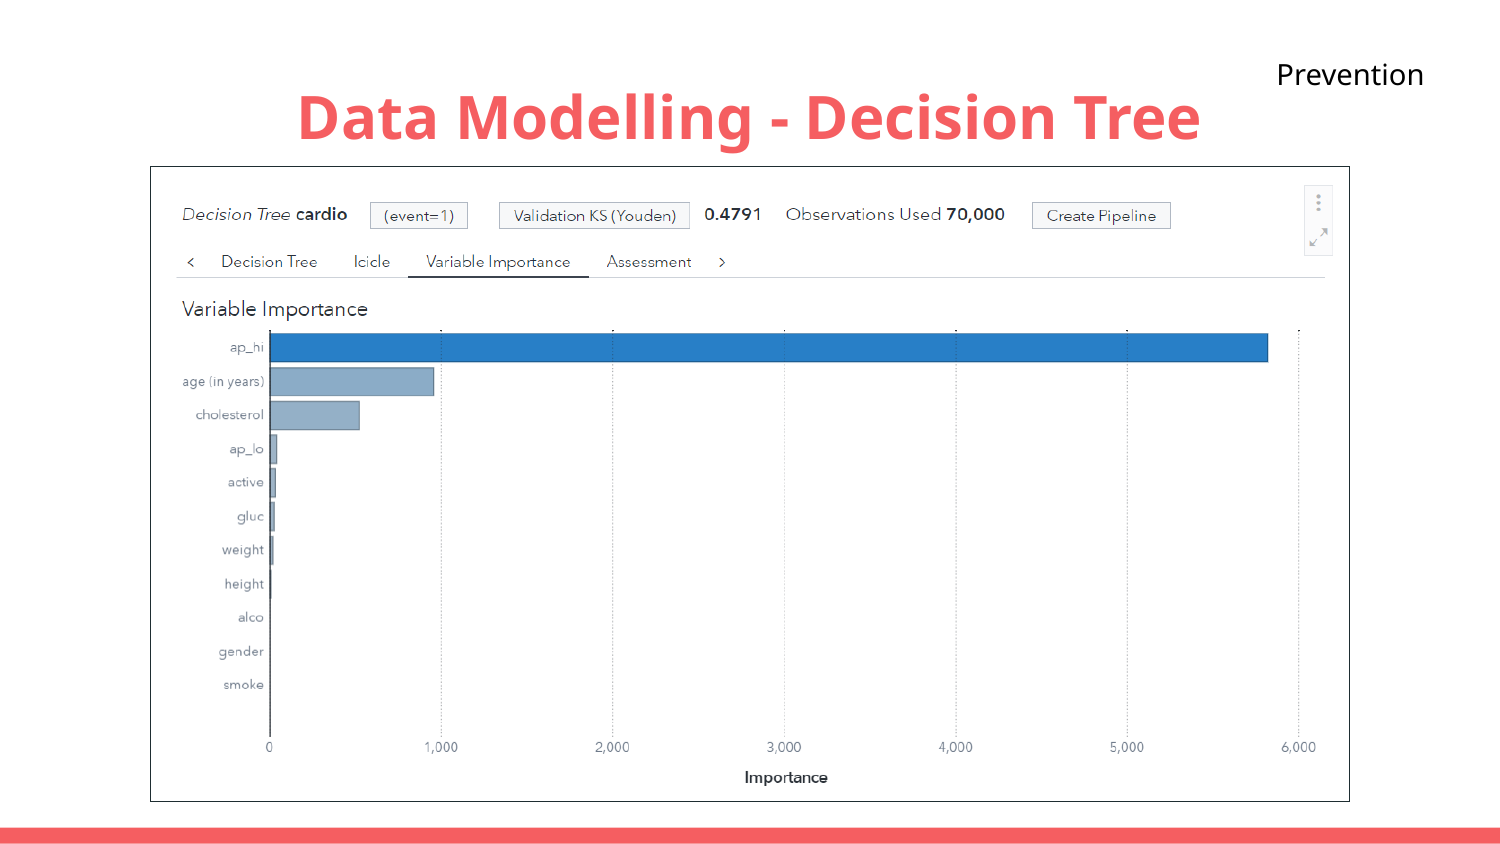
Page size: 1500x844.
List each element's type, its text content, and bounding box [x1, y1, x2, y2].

text_box Prevention [1261, 41, 1449, 107]
picture [150, 166, 1350, 802]
title Data Modelling - Decision Tree [51, 64, 1449, 167]
